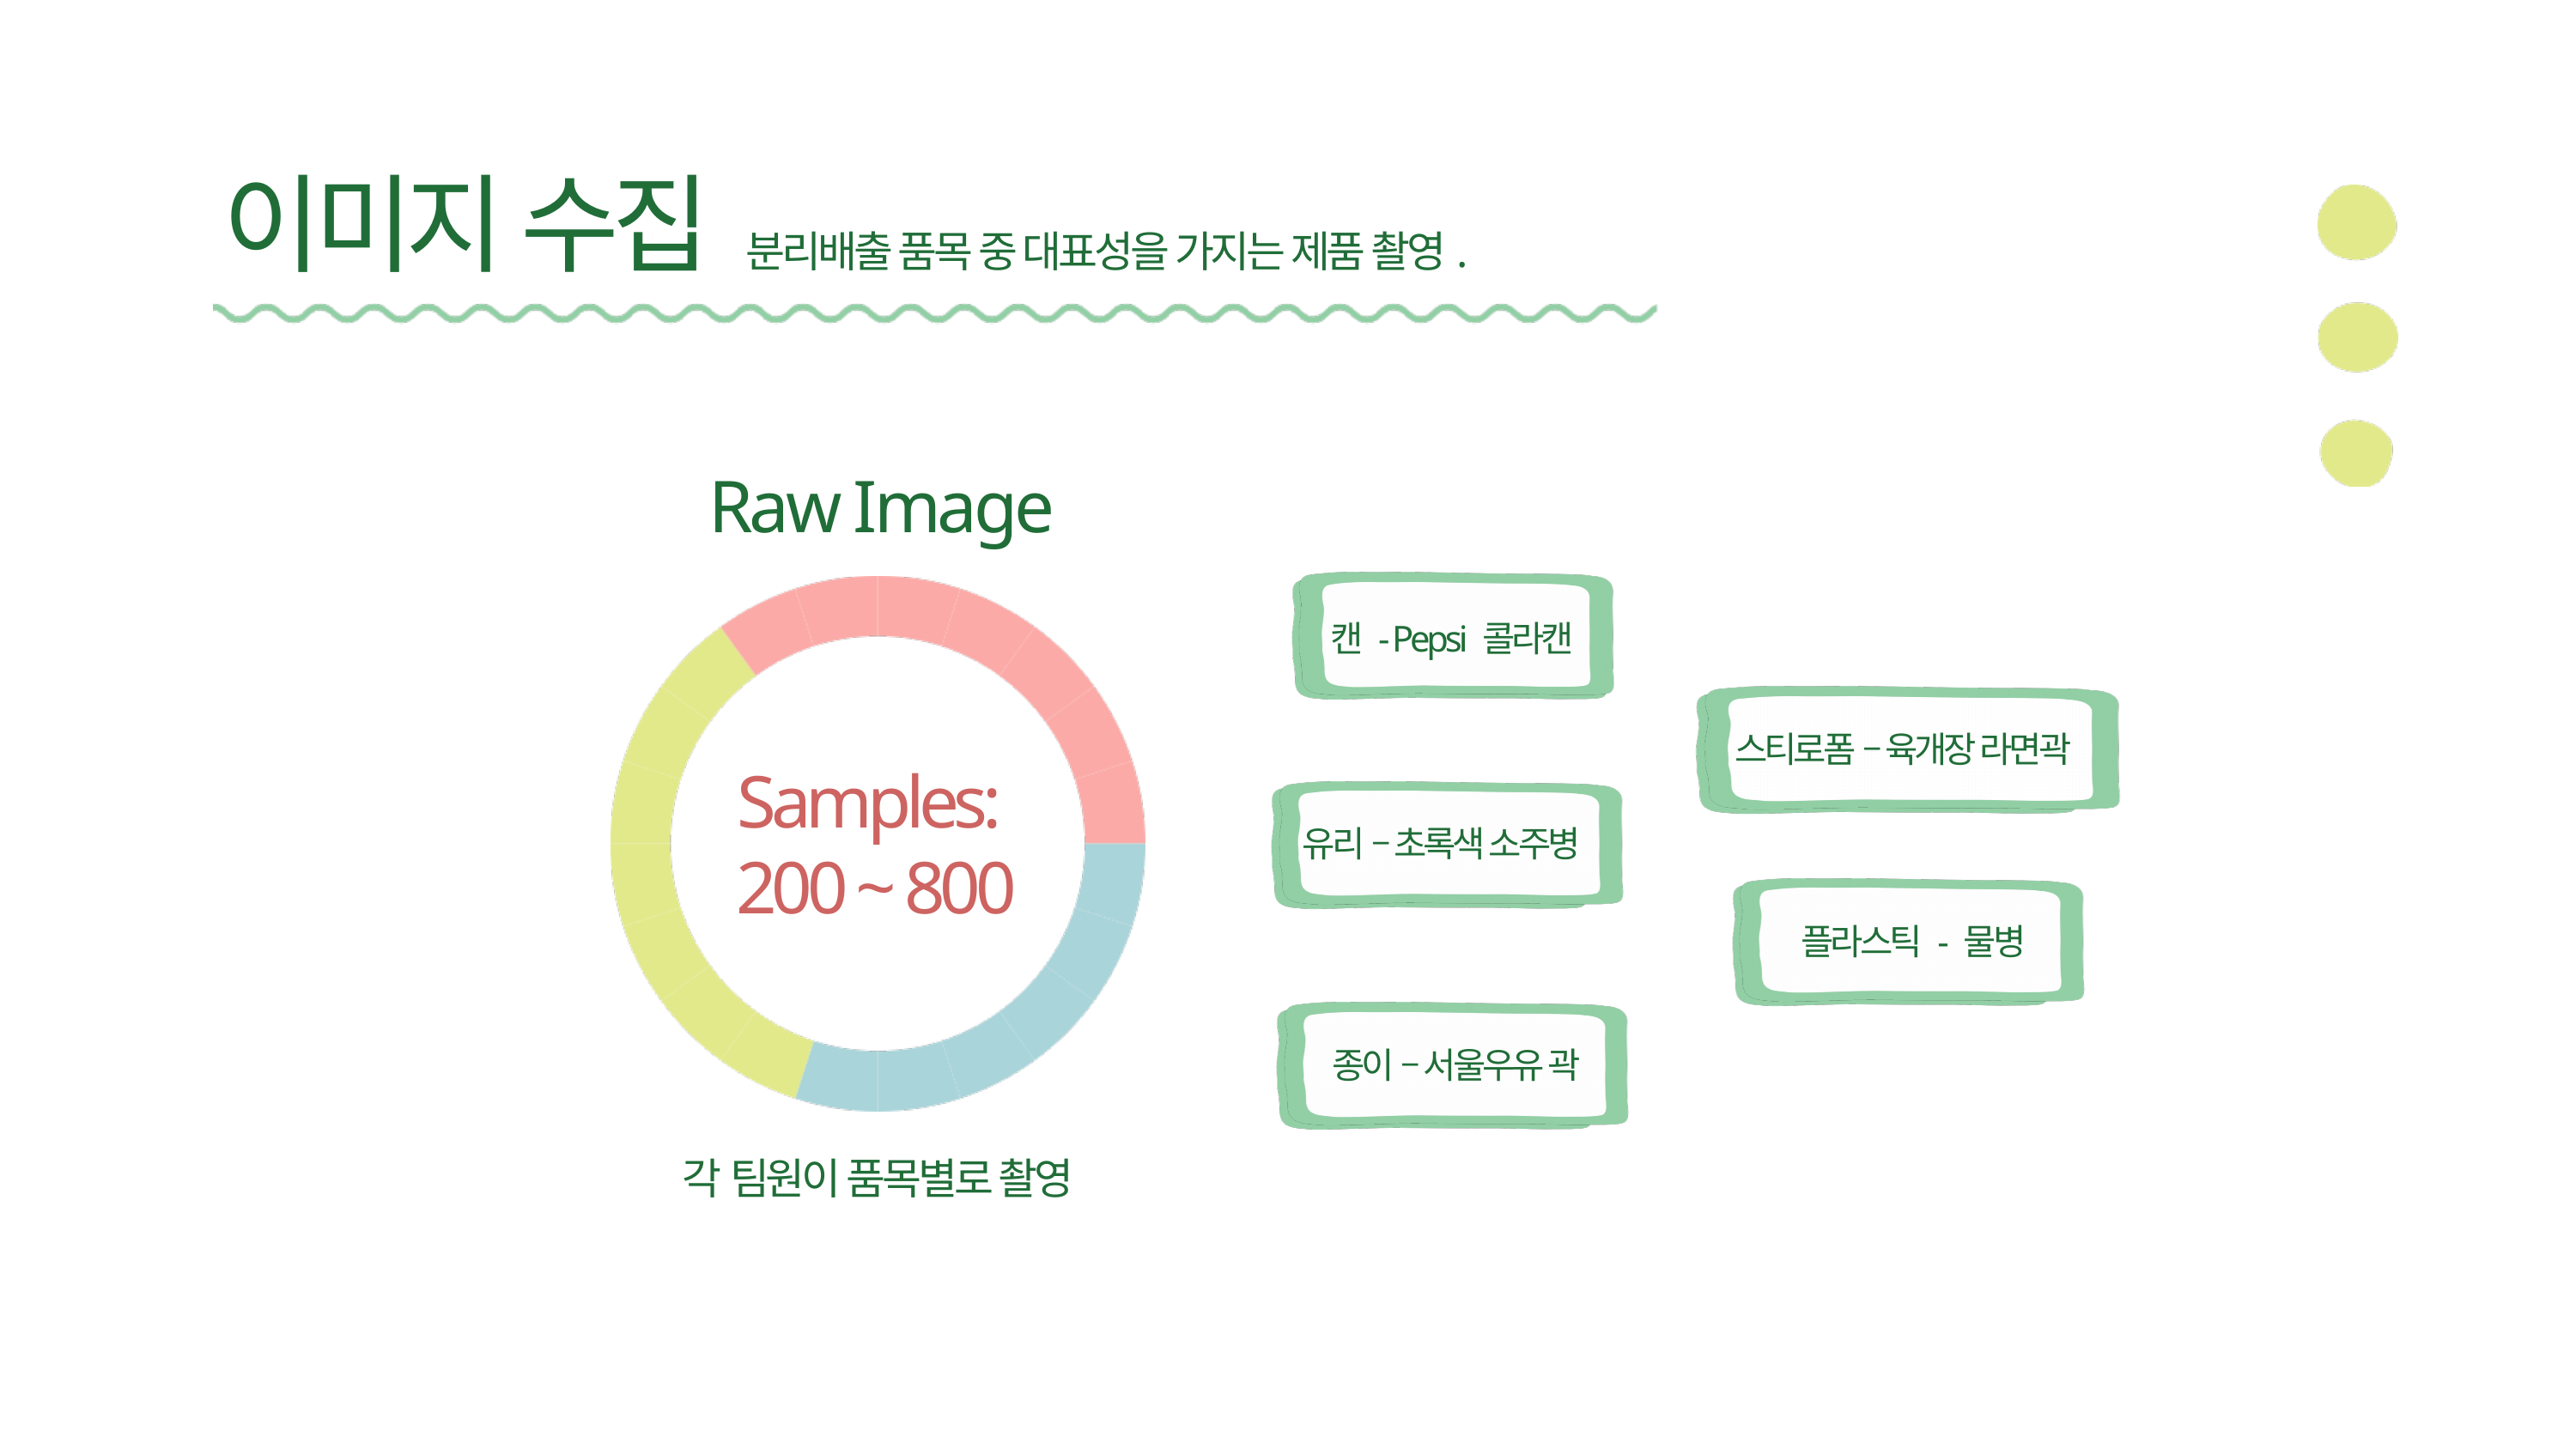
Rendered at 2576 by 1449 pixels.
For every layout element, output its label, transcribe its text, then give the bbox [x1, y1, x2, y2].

text_box Raw Image [452, 454, 1311, 554]
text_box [610, 576, 1145, 1112]
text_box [2318, 184, 2398, 487]
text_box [1289, 570, 1619, 702]
text_box 각 팀원이 품목별로 촬영 [448, 1145, 1308, 1210]
text_box 이미지 수집 [210, 149, 1337, 292]
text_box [1692, 684, 2126, 816]
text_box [213, 302, 1658, 325]
text_box 분리배출 품목 중 대표성을 가지는 제품 촬영. [732, 217, 1889, 282]
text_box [1269, 779, 1641, 912]
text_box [1730, 876, 2089, 1009]
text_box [1274, 1000, 1636, 1132]
